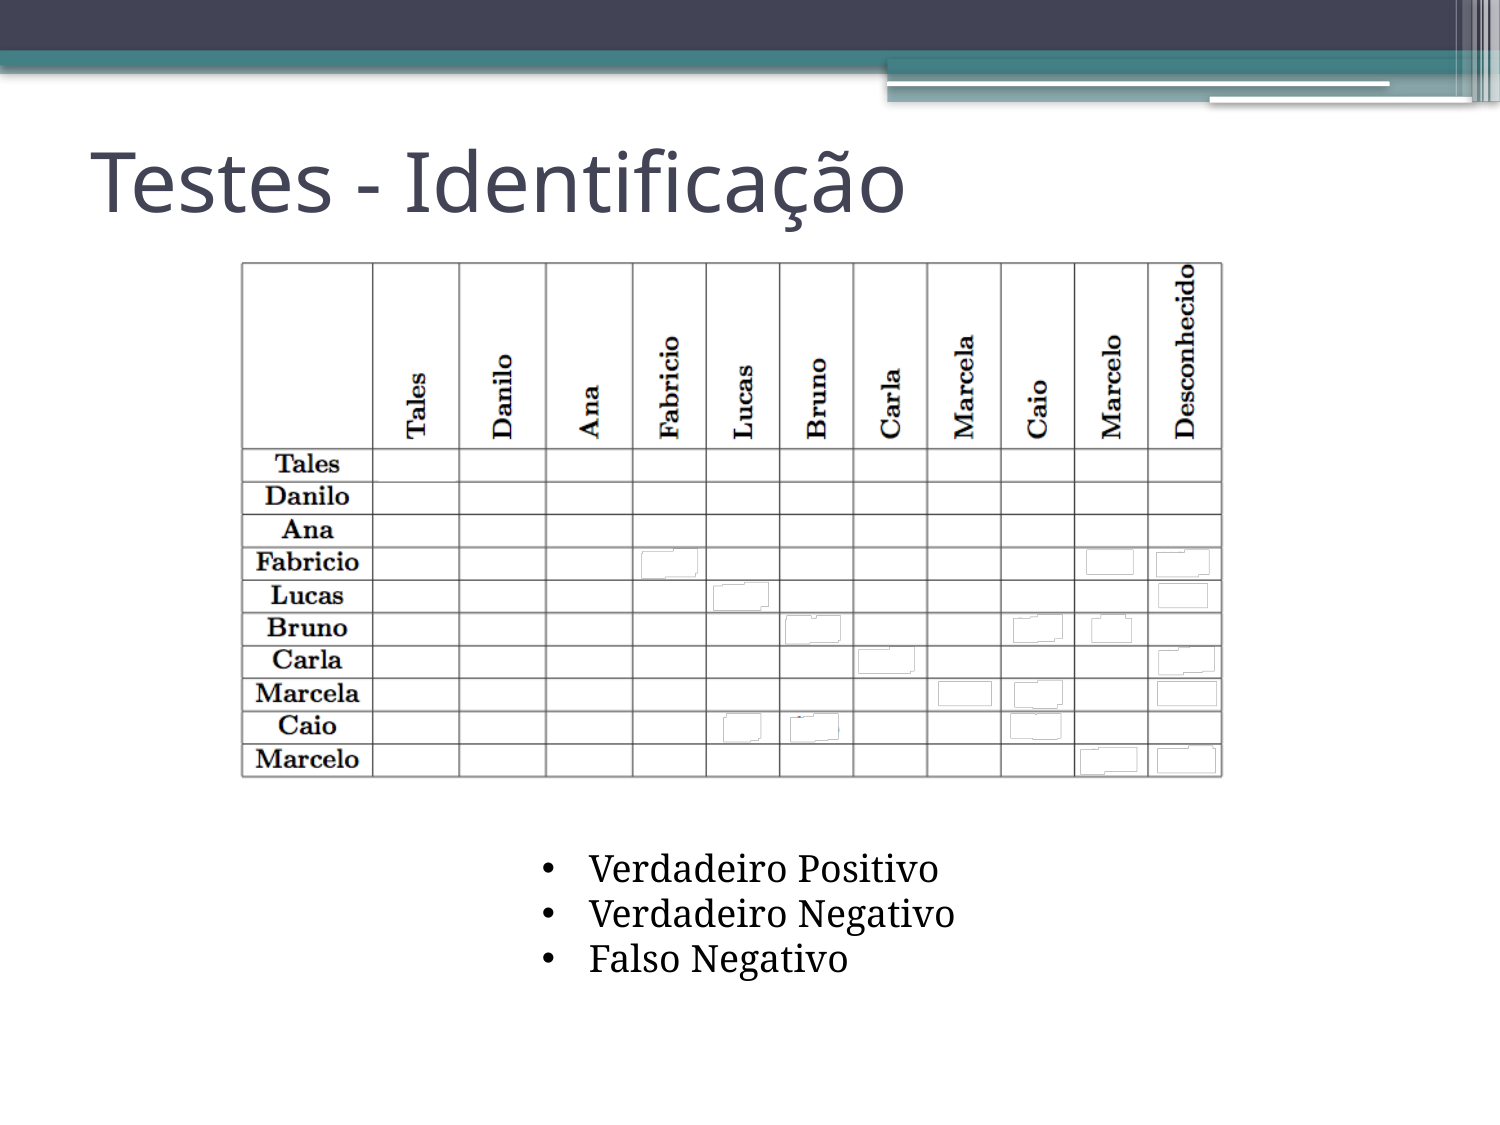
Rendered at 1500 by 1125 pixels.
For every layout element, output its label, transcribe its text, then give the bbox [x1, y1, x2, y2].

title Testes - Identificação [75, 91, 1425, 267]
text_box Verdadeiro Positivo Verdadeiro Negativo Falso Negativo [527, 837, 972, 988]
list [236, 221, 1236, 821]
